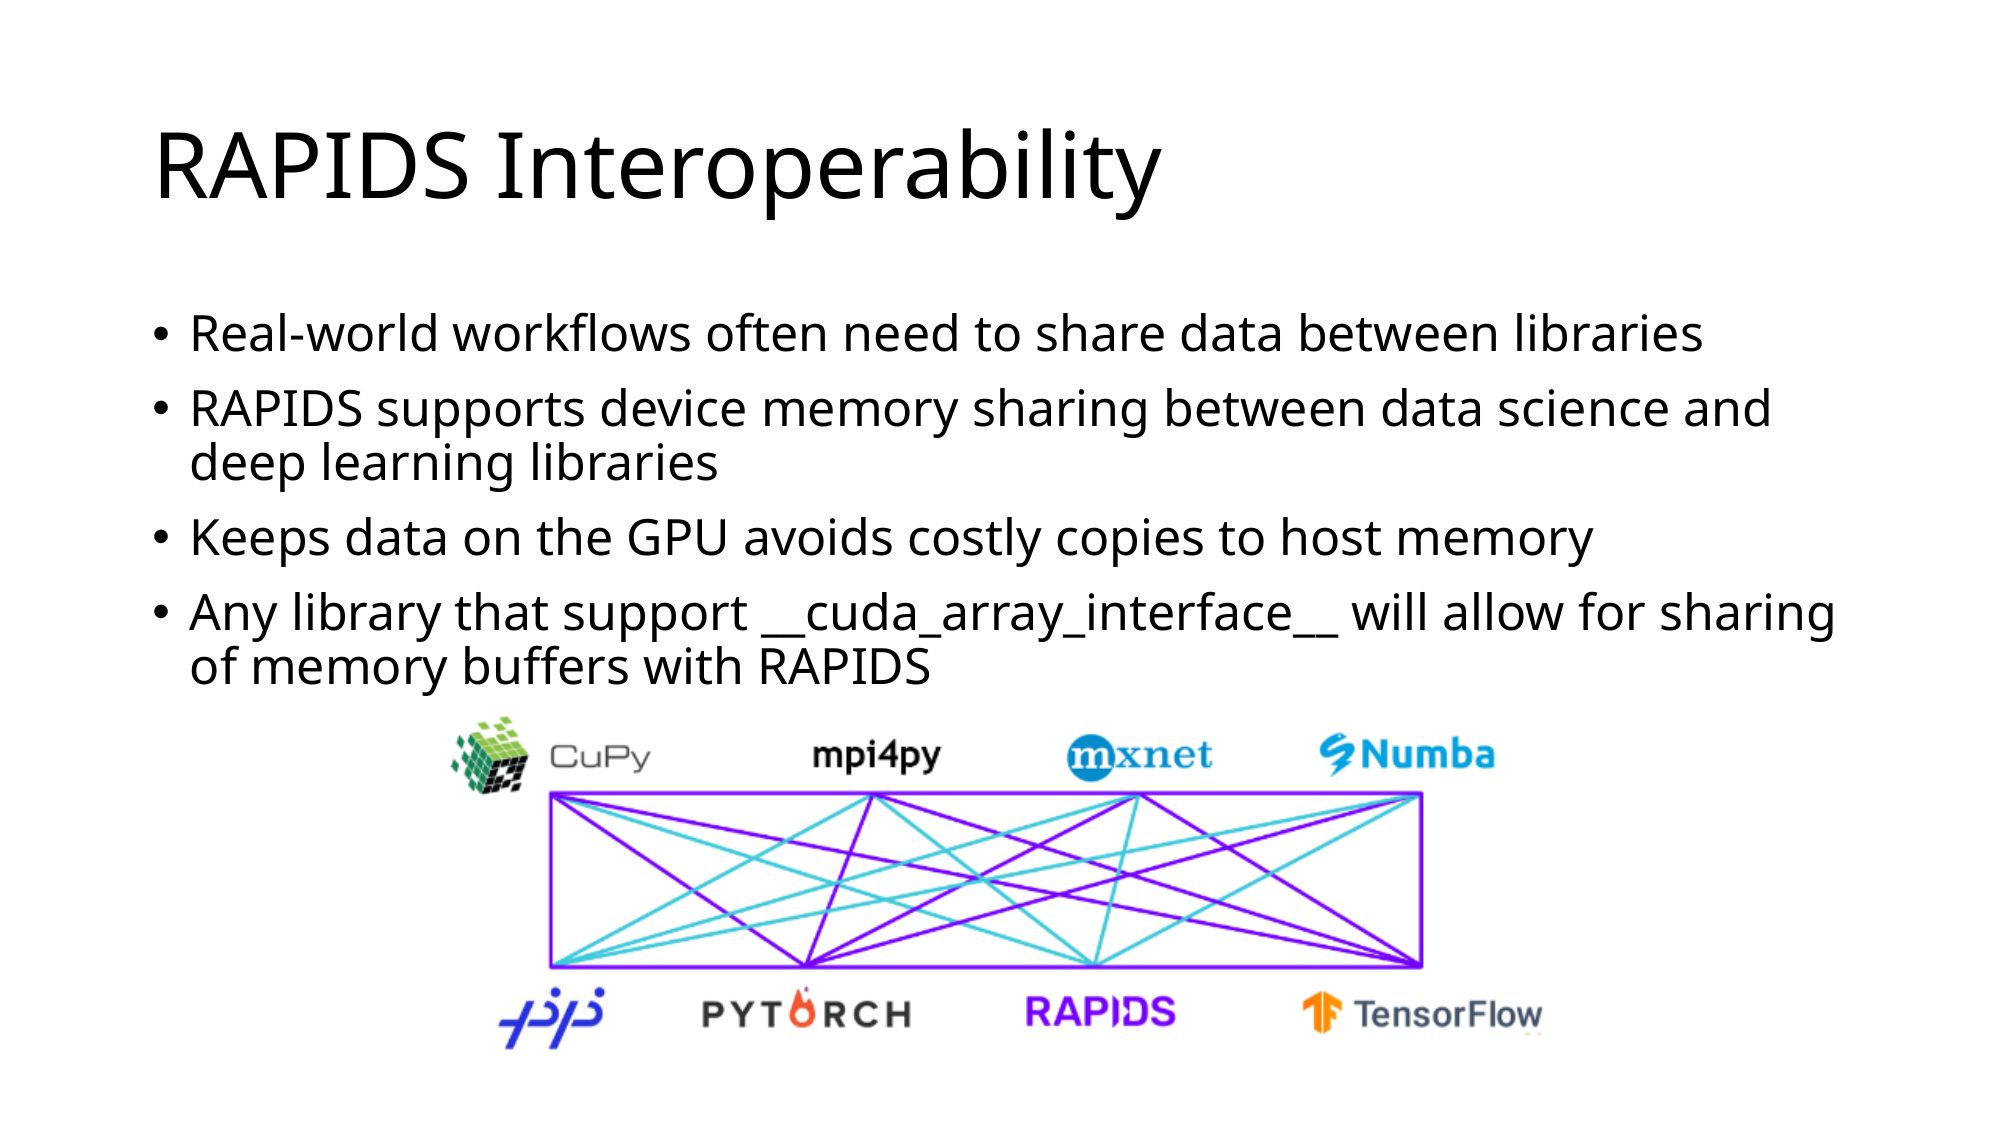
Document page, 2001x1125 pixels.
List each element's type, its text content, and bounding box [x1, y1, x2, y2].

title RAPIDS Interoperability [137, 59, 1863, 278]
list Real-world workflows often need to share data between libraries RAPIDS supports device memory sharing between data science and deep learning libraries Keeps data on the GPU avoids costly copies to host memory Any library that support __cuda_array_interface__ will allow for sharing of memory buffers with RAPIDS [137, 301, 1862, 1066]
picture [444, 700, 1559, 1067]
